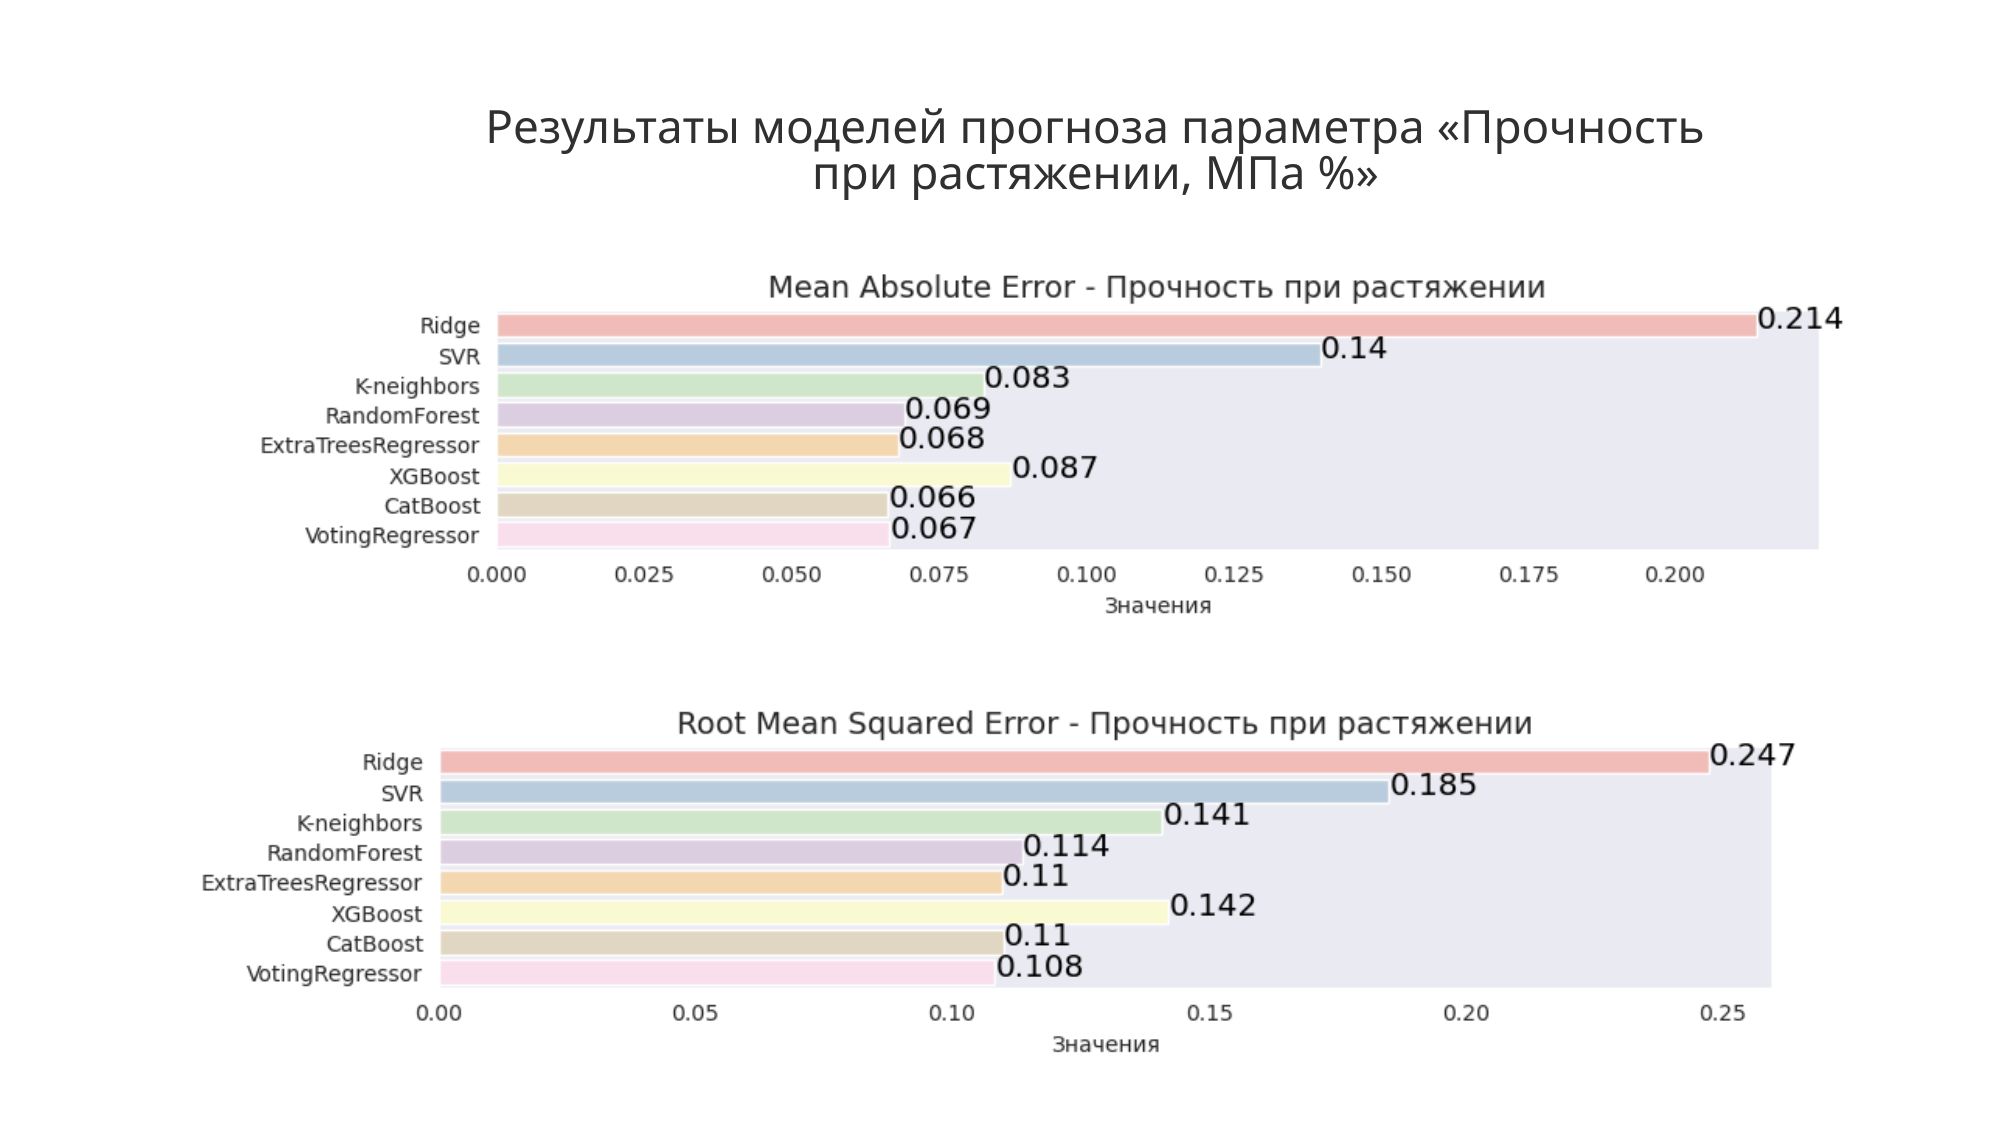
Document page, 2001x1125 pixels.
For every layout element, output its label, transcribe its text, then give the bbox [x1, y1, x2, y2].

picture [186, 695, 1814, 1071]
text_box Результаты моделей прогноза параметра «Прочность при растяжении, МПа %» [435, 90, 1756, 215]
picture [245, 258, 1861, 632]
